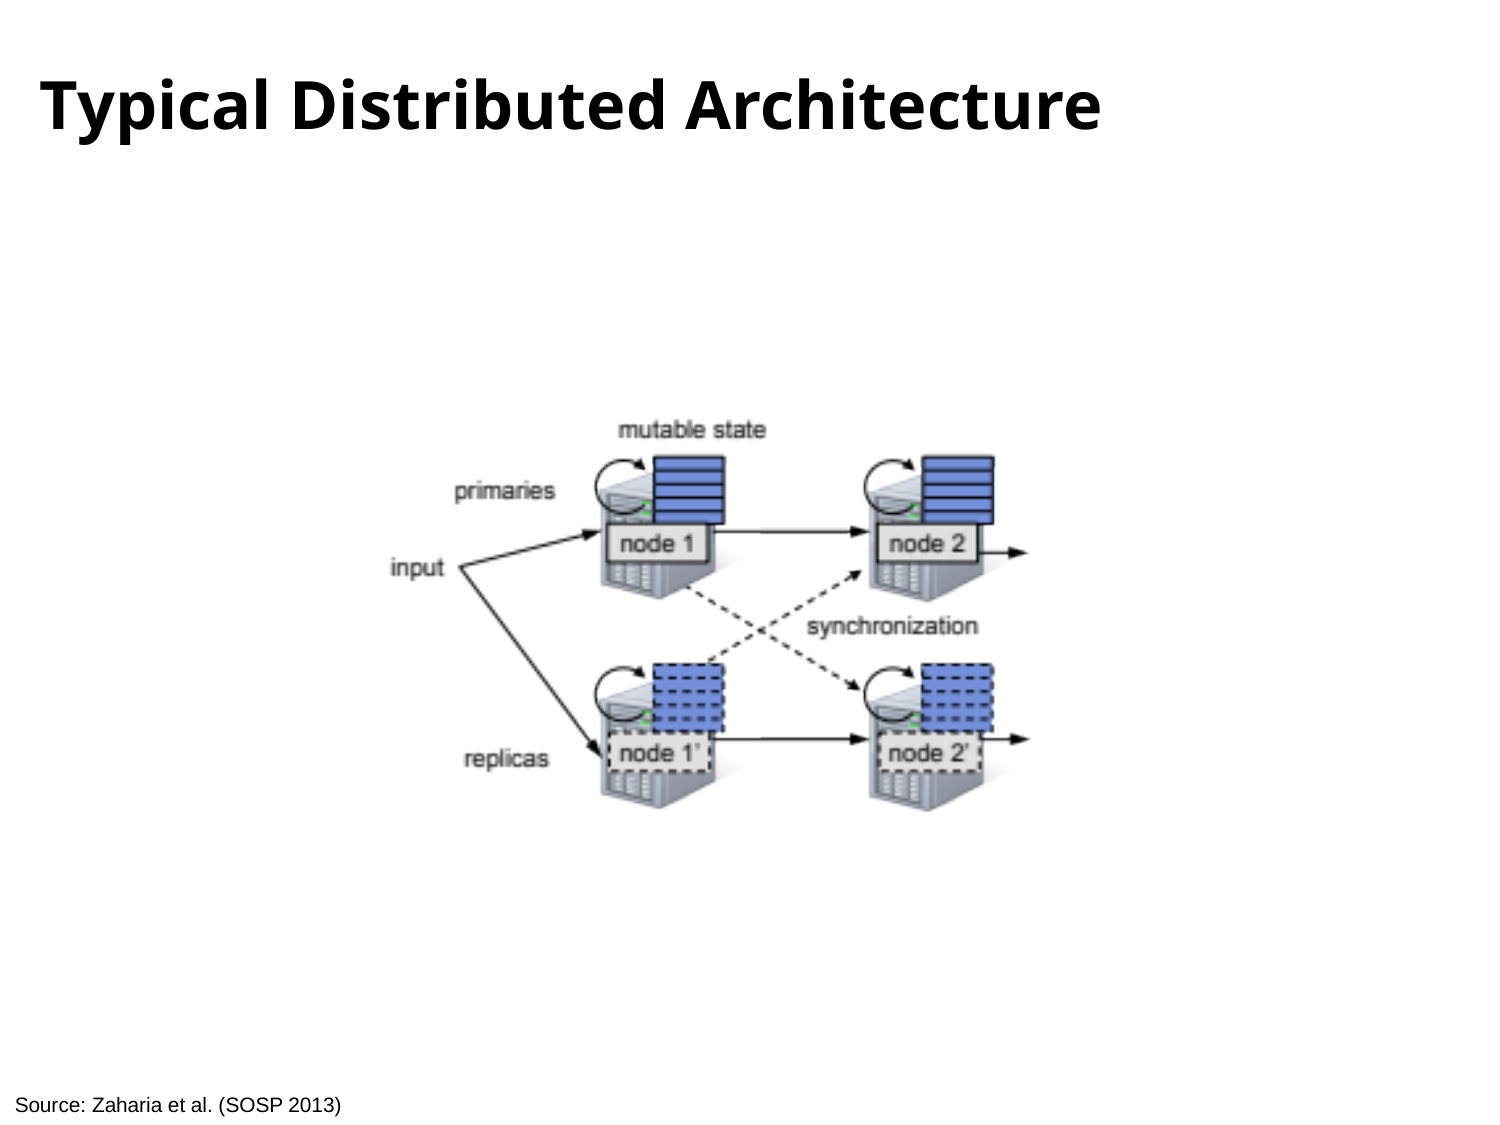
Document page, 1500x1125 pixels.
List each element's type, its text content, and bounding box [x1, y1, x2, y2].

text_box Source: Zaharia et al. (SOSP 2013) [0, 1084, 663, 1125]
title Typical Distributed Architecture [24, 18, 1451, 188]
picture [380, 399, 1051, 813]
